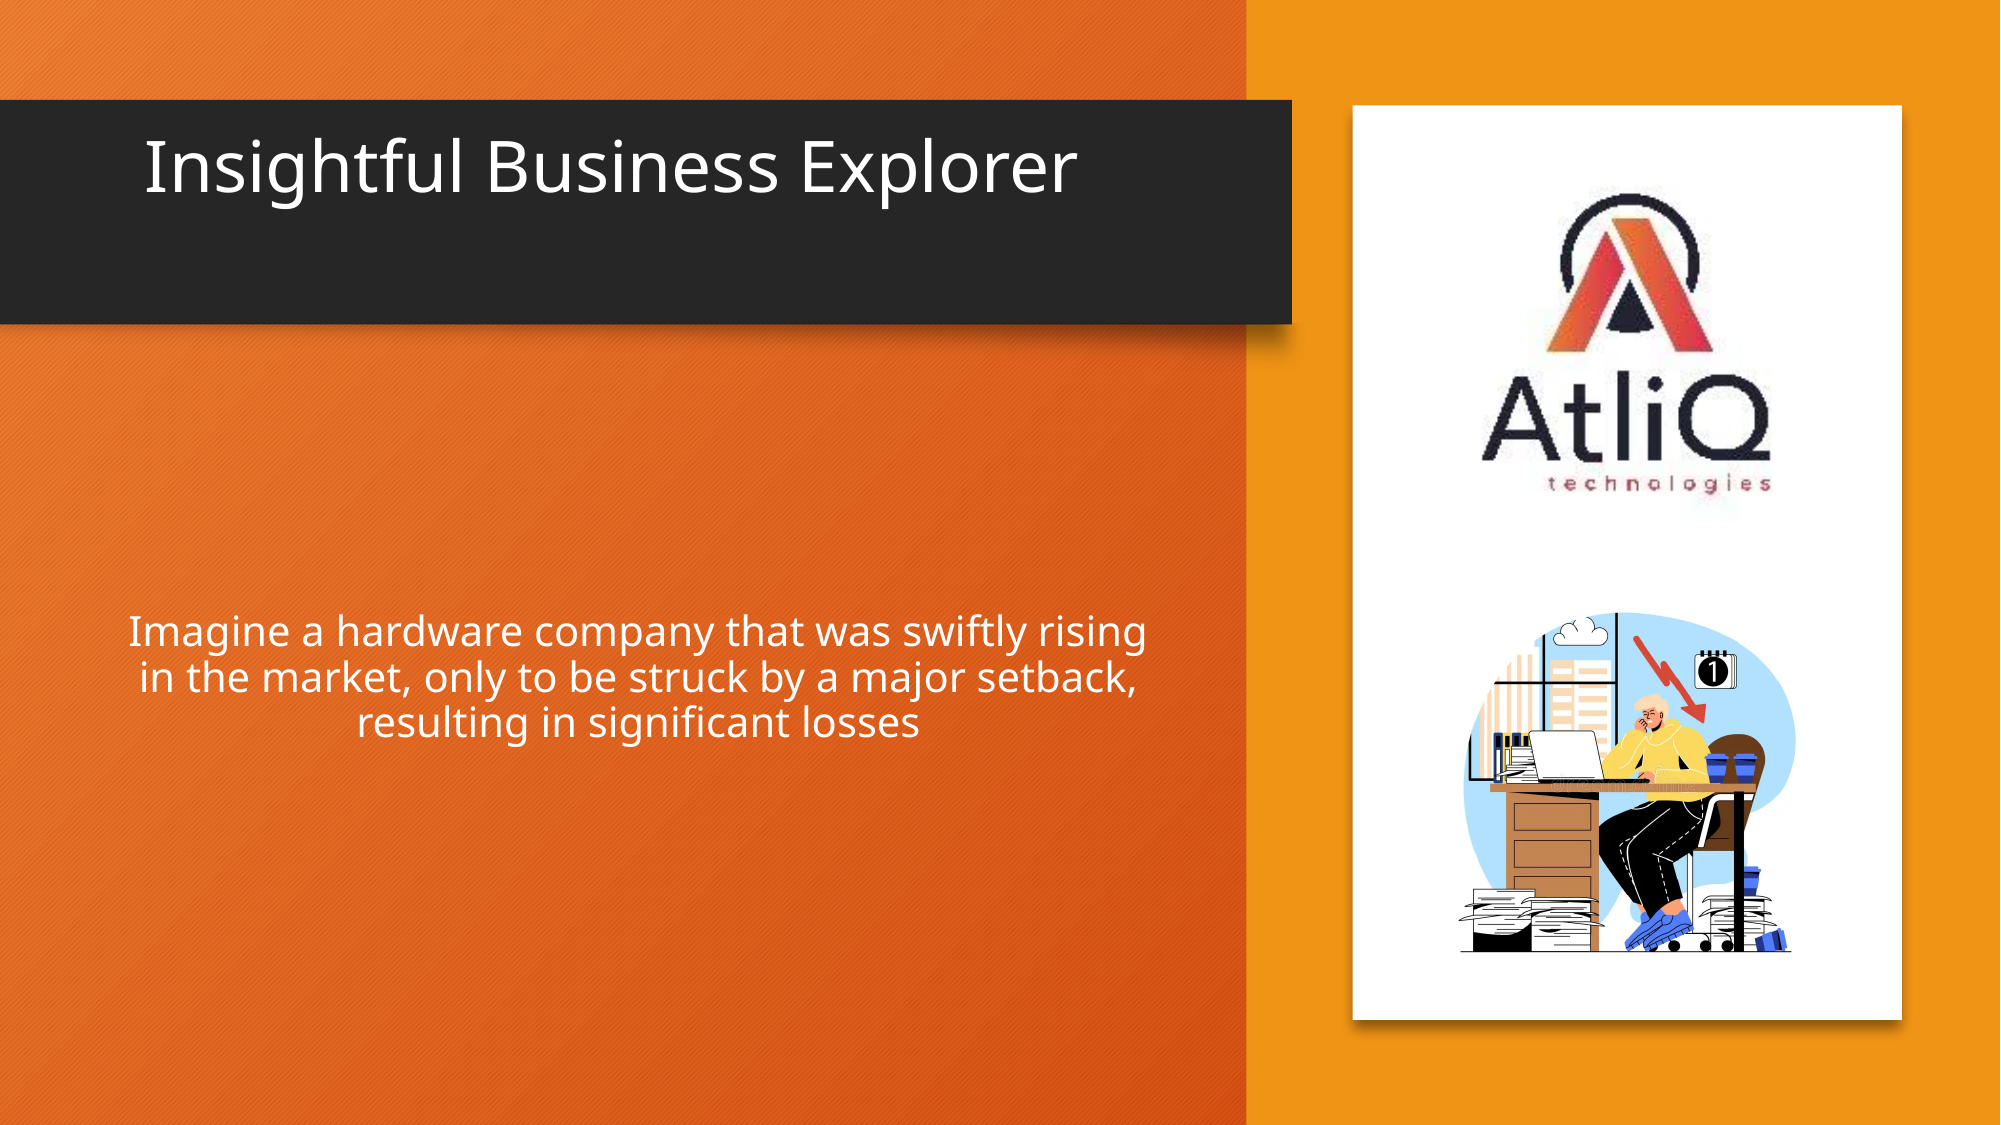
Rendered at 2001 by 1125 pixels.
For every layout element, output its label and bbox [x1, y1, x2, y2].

list [1437, 156, 1818, 537]
picture [0, 0, 2000, 1125]
